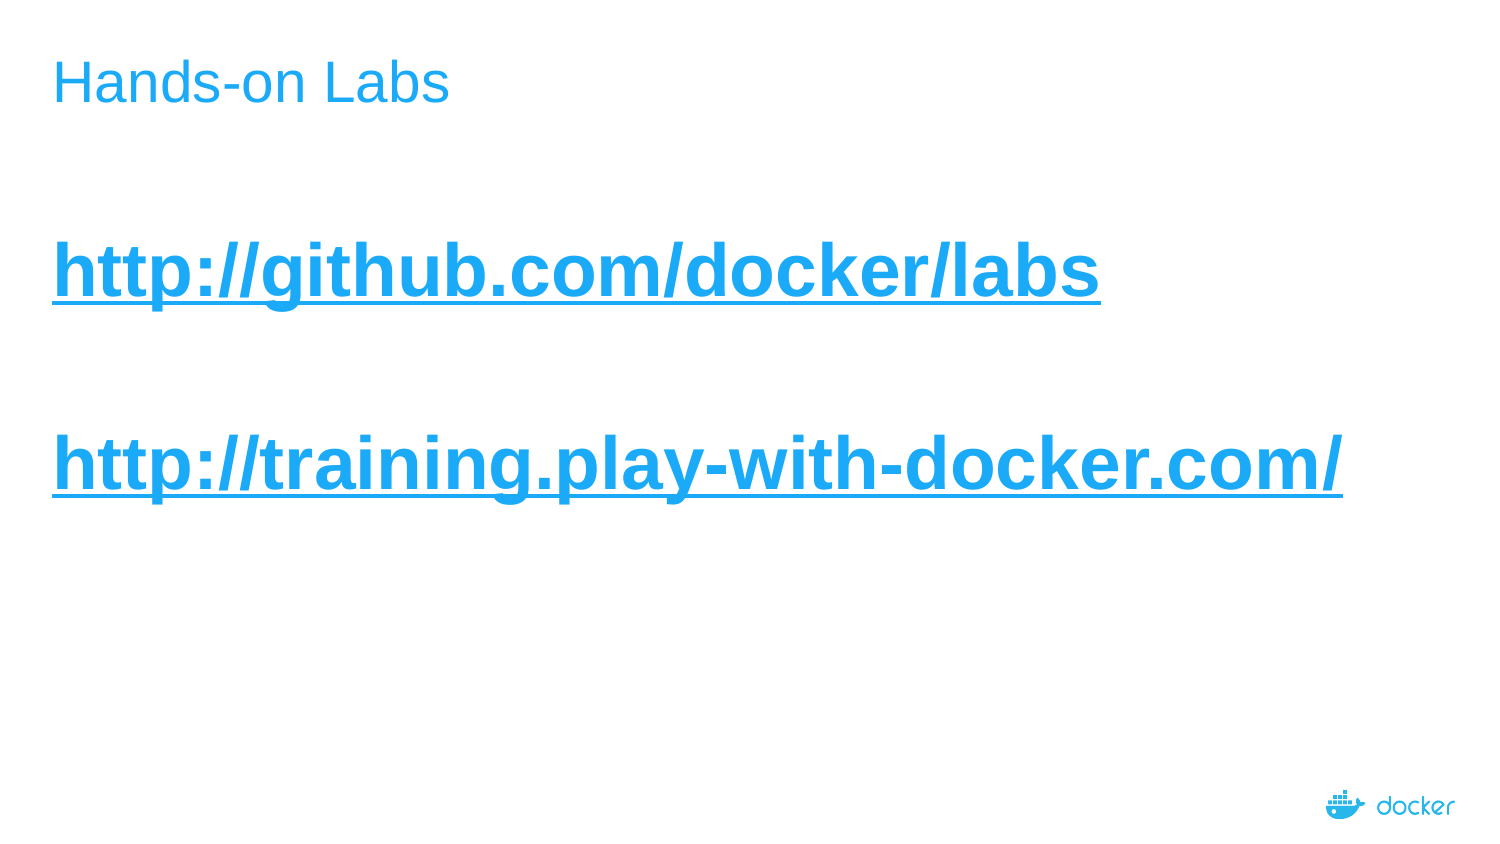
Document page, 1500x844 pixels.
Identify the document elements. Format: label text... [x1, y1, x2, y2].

picture [1318, 785, 1463, 824]
title Hands-on Labs [37, 44, 1463, 124]
list http://github.com/docker/labs http://training.play-with-docker.com/ [37, 224, 1463, 760]
